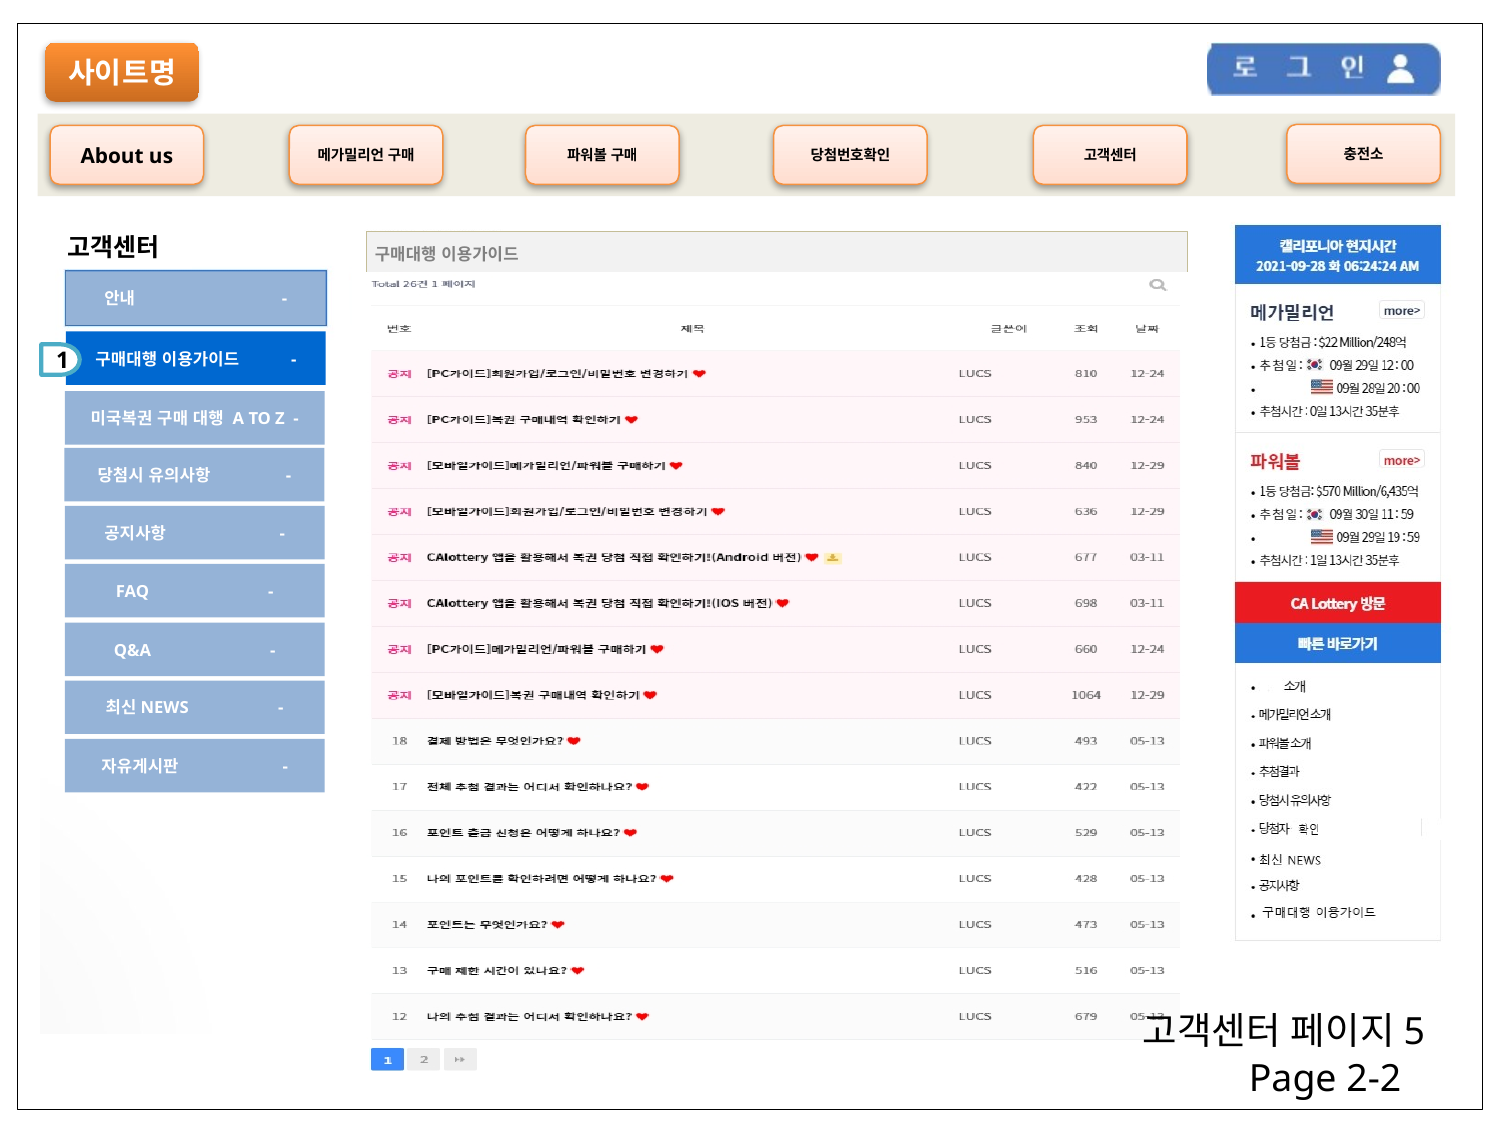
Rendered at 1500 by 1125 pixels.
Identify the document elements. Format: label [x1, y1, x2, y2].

picture [1207, 42, 1441, 97]
text_box [1127, 999, 1500, 1108]
text_box [40, 207, 1463, 1034]
picture [365, 272, 1188, 1071]
text_box [37, 42, 1456, 197]
text_box [16, 21, 1484, 1112]
